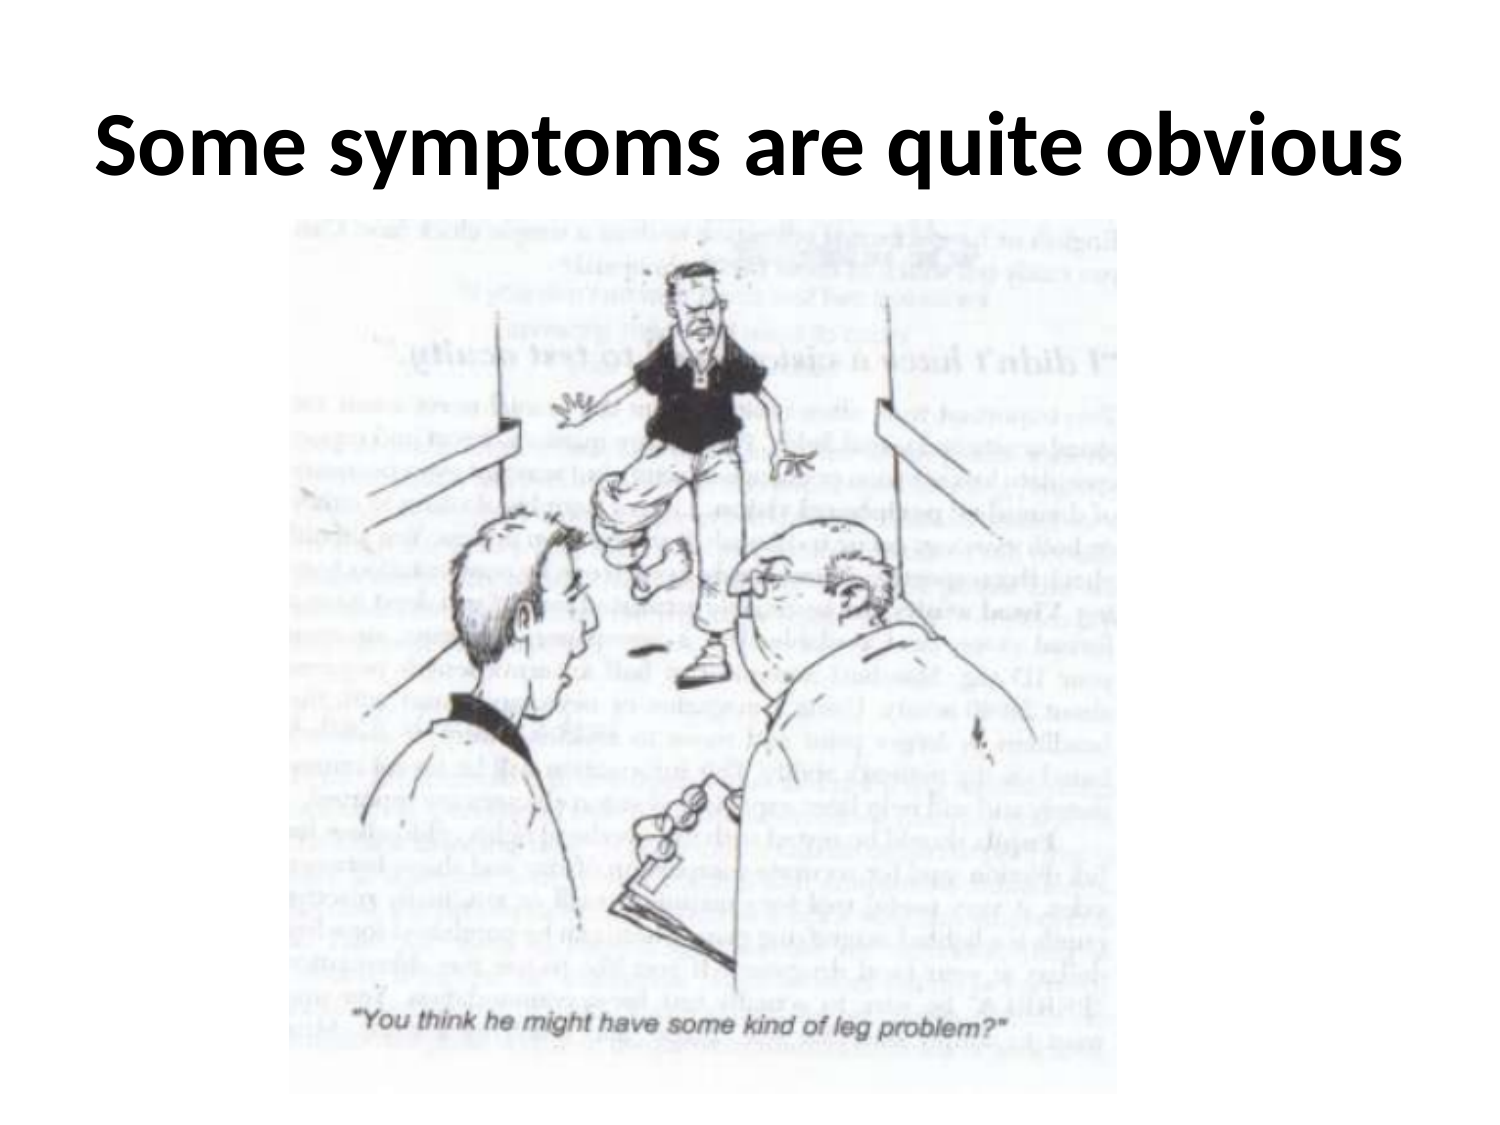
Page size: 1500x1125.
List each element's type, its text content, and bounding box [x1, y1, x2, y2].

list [288, 219, 1117, 1095]
title Some symptoms are quite obvious [75, 45, 1425, 233]
